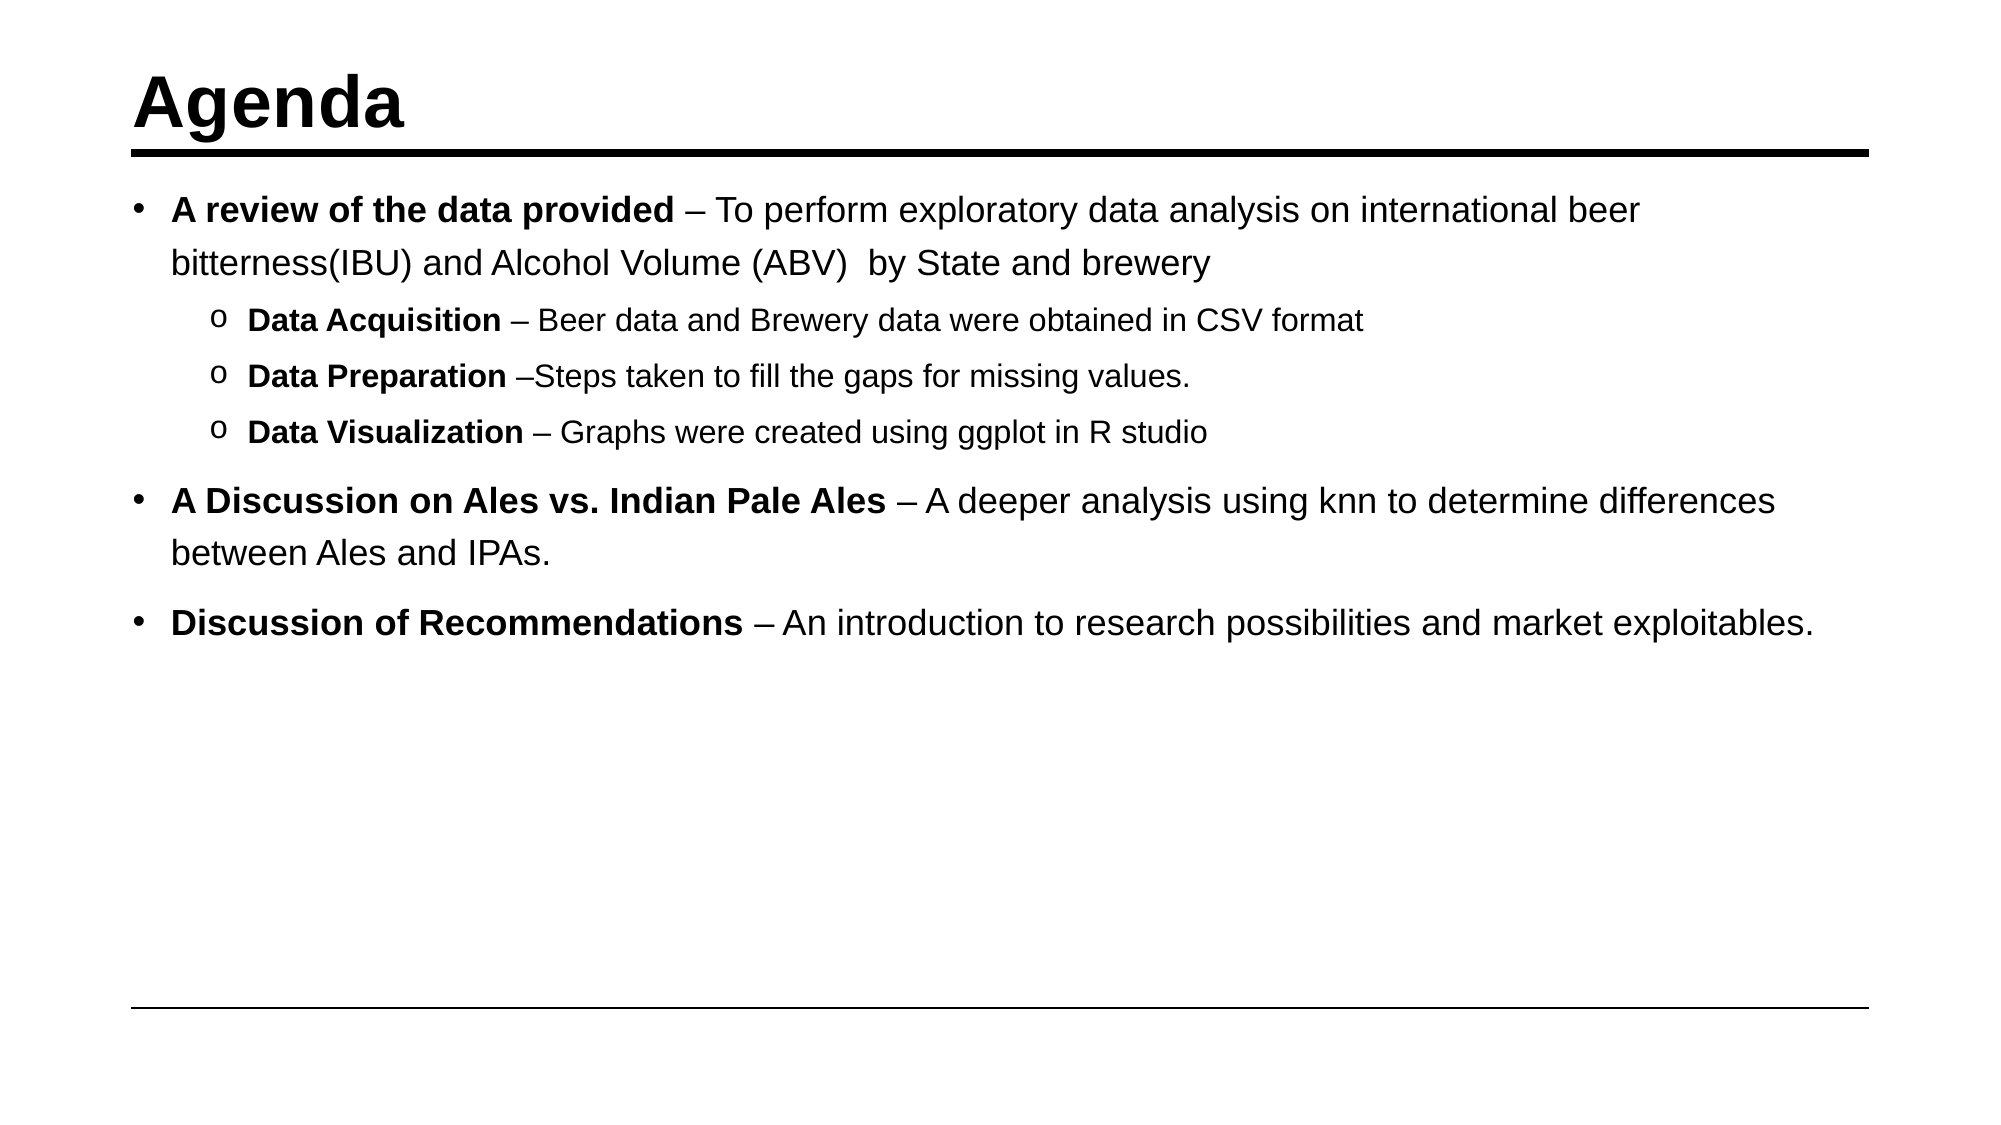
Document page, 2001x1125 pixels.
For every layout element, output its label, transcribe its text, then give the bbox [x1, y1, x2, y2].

title Agenda [117, 47, 1768, 150]
text_box A review of the data provided – To perform exploratory data analysis on international beer bitterness(IBU) and Alcohol Volume (ABV) by State and brewery Data Acquisition – Beer data and Brewery data were obtained in CSV format Data Preparation –Steps taken to fill the gaps for missing values. Data Visualization – Graphs were created using ggplot in R studio A Discussion on Ales vs. Indian Pale Ales – A deeper analysis using knn to determine differences between Ales and IPAs. Discussion of Recommendations – An introduction to research possibilities and market exploitables. [117, 170, 1867, 654]
